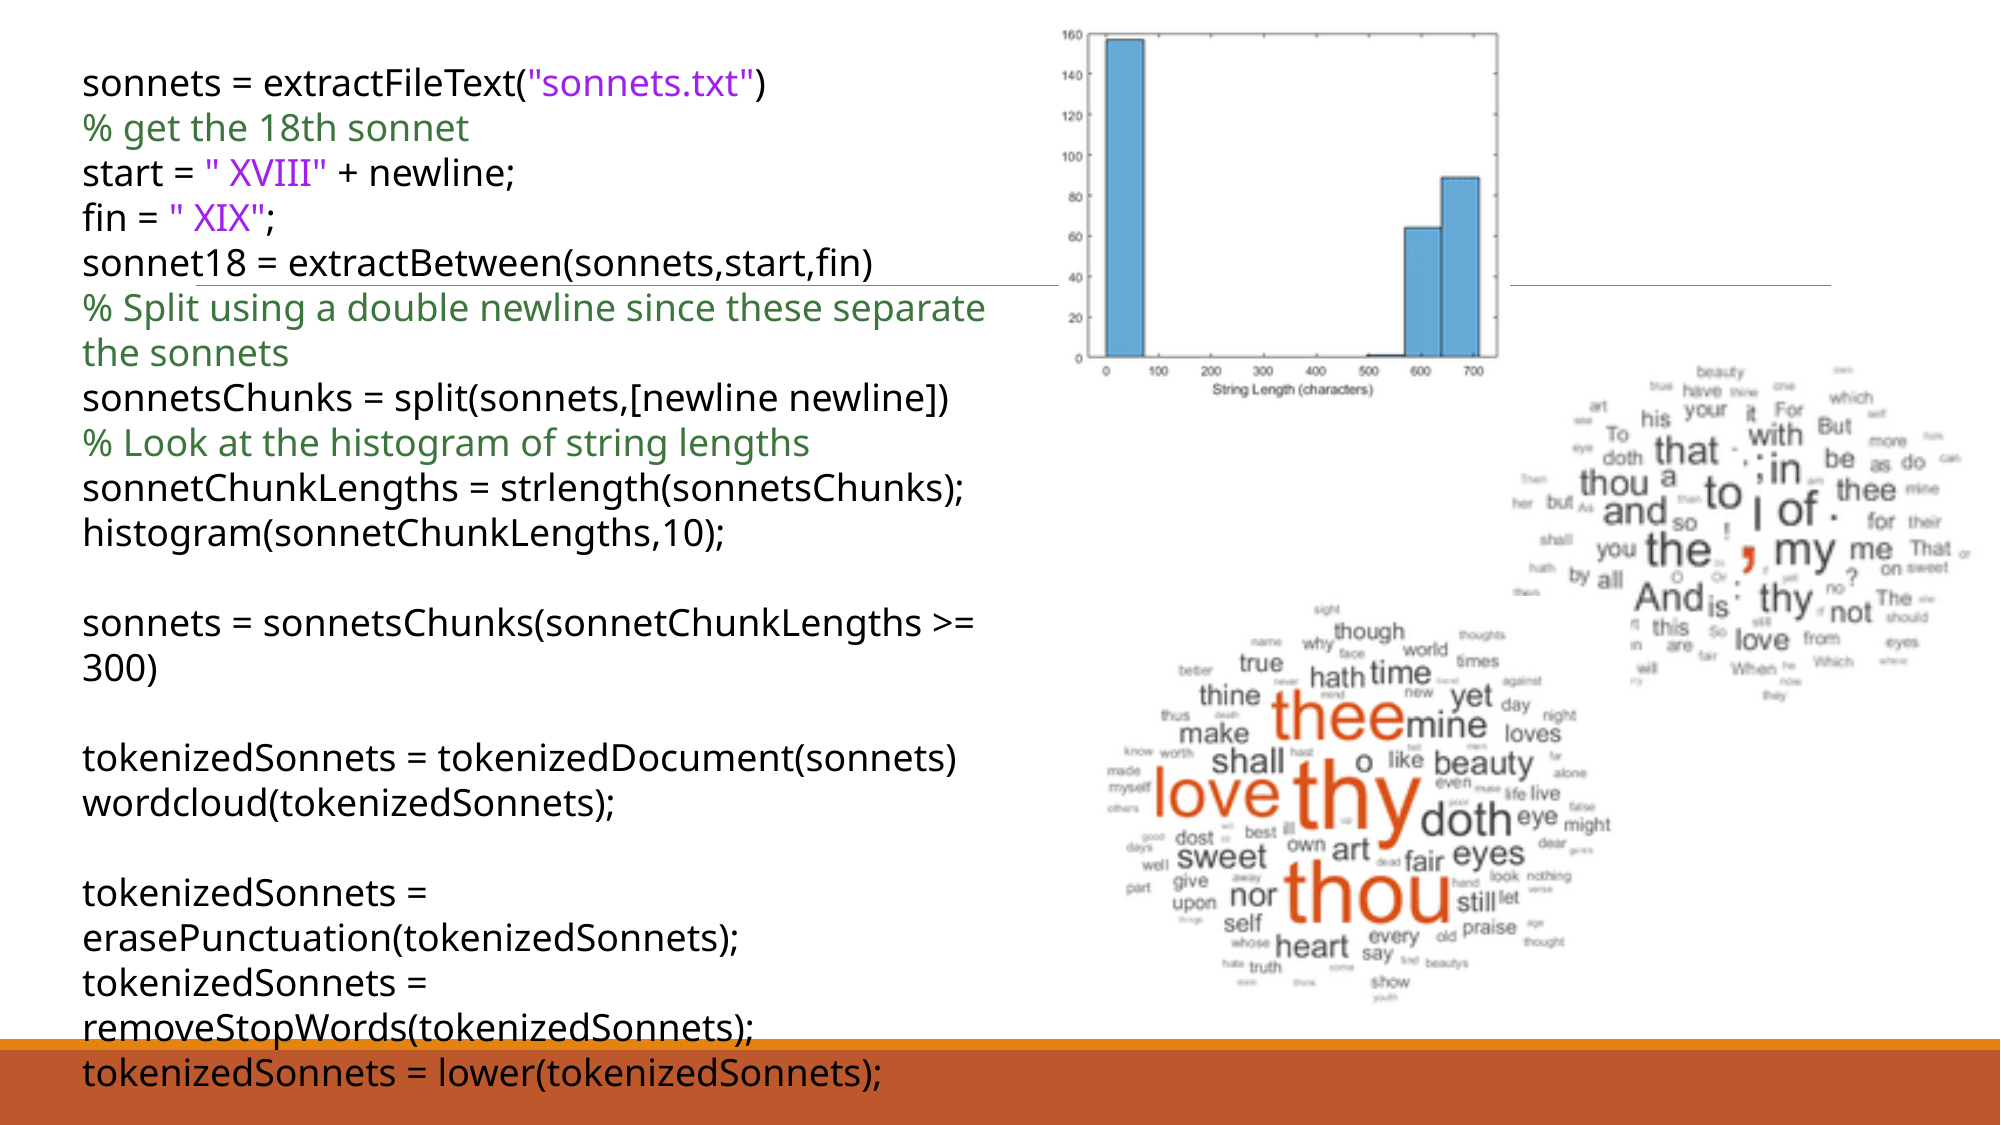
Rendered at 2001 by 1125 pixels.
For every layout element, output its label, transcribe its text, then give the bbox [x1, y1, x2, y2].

text_box sonnets = extractFileText("sonnets.txt") % get the 18th sonnet start = " XVIII" + newline; fin = " XIX"; sonnet18 = extractBetween(sonnets,start,fin) % Split using a double newline since these separate the sonnets sonnetsChunks = split(sonnets,[newline newline]) % Look at the histogram of string lengths sonnetChunkLengths = strlength(sonnetsChunks); histogram(sonnetChunkLengths,10); sonnets = sonnetsChunks(sonnetChunkLengths >= 300) tokenizedSonnets = tokenizedDocument(sonnets) wordcloud(tokenizedSonnets); tokenizedSonnets = erasePunctuation(tokenizedSonnets); tokenizedSonnets = removeStopWords(tokenizedSonnets); tokenizedSonnets = lower(tokenizedSonnets); wordcloud(tokenizedSonnets); [67, 52, 1011, 1125]
picture [1057, 21, 1985, 1022]
